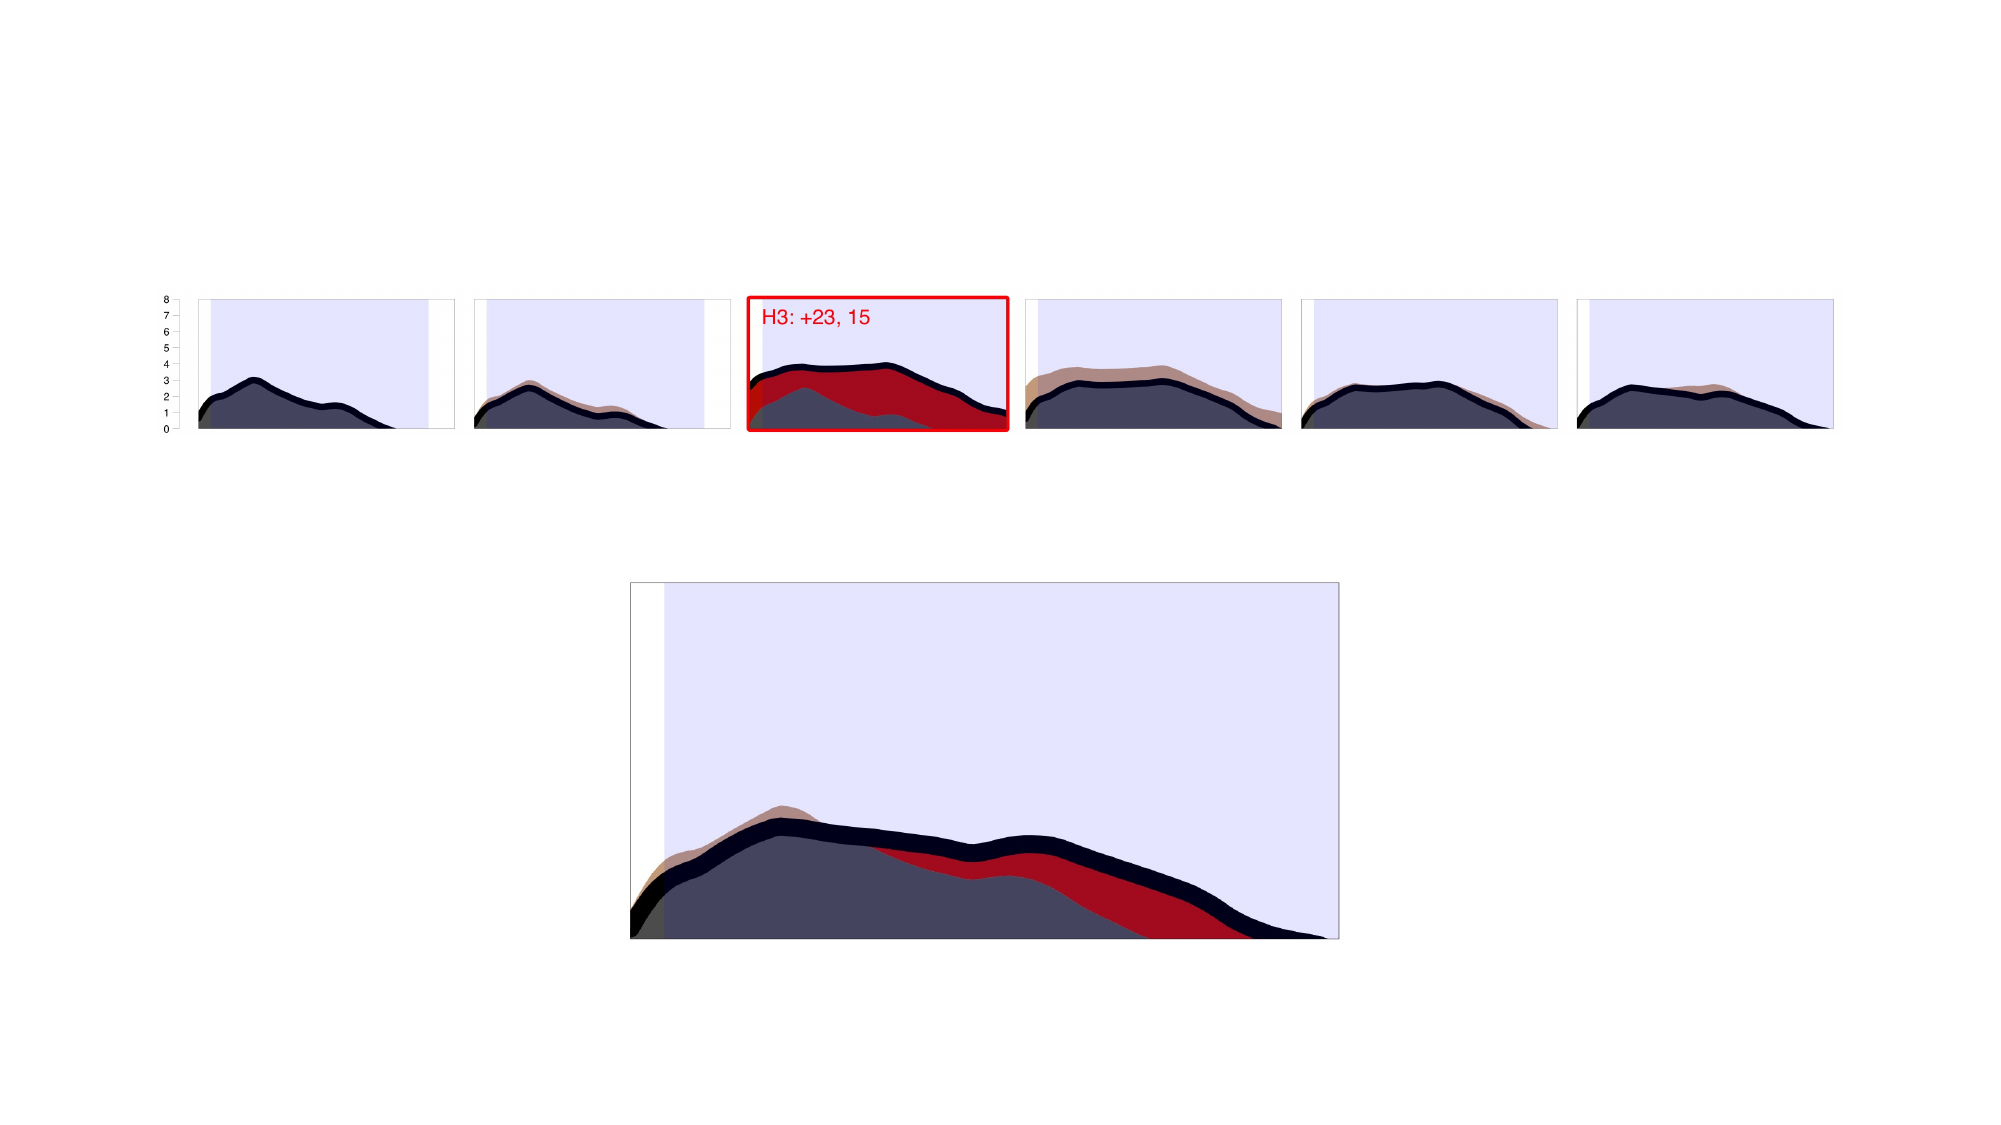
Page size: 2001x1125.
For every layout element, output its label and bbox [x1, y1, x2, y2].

picture [156, 287, 1844, 437]
picture [612, 562, 1363, 960]
